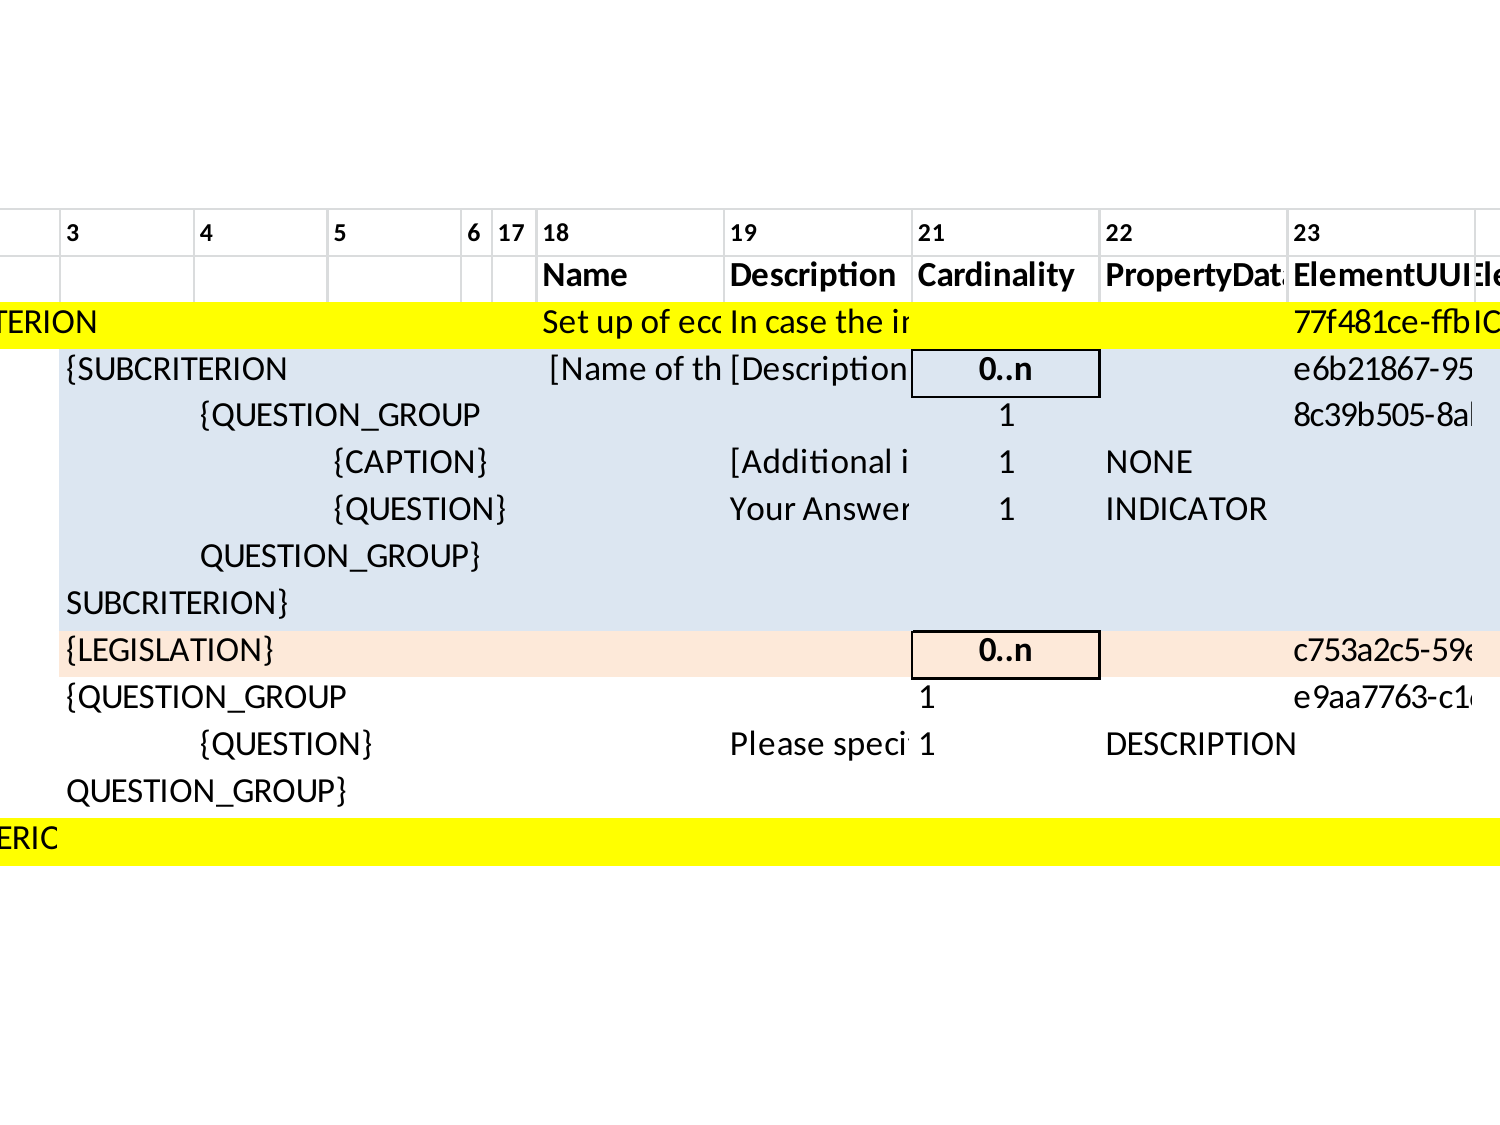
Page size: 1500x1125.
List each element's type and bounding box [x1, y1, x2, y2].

text_box [0, 207, 1500, 868]
